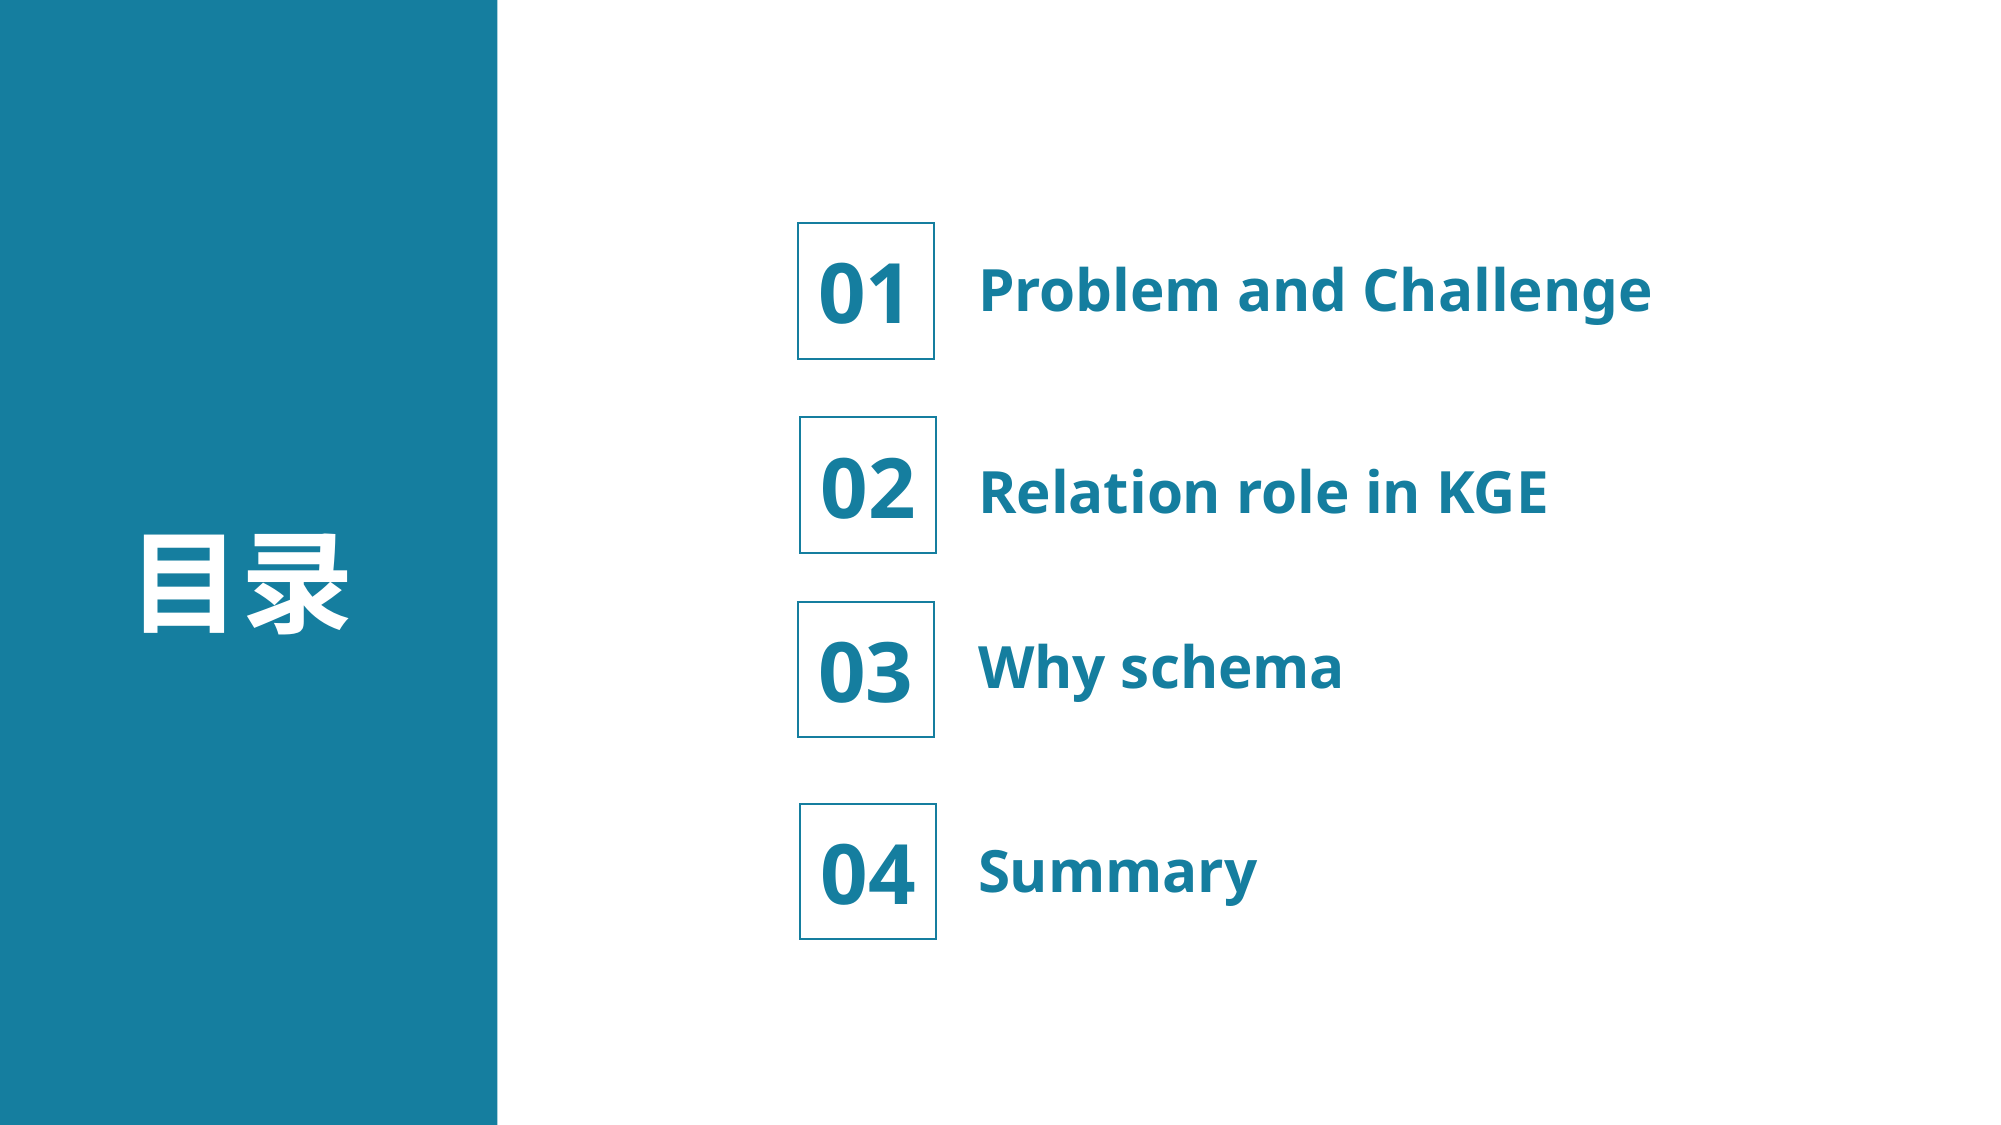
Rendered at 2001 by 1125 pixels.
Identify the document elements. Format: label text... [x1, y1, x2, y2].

text_box Problem and Challenge [963, 245, 1694, 331]
text_box [0, 0, 499, 1125]
text_box [799, 803, 937, 940]
text_box Why schema [963, 623, 1968, 708]
text_box [1077, 842, 1109, 903]
text_box Relation role in KGE [963, 447, 1694, 533]
text_box [797, 222, 935, 360]
text_box Summary [963, 827, 1852, 912]
text_box 目录 [113, 504, 369, 655]
text_box [797, 601, 935, 738]
text_box [799, 416, 937, 554]
